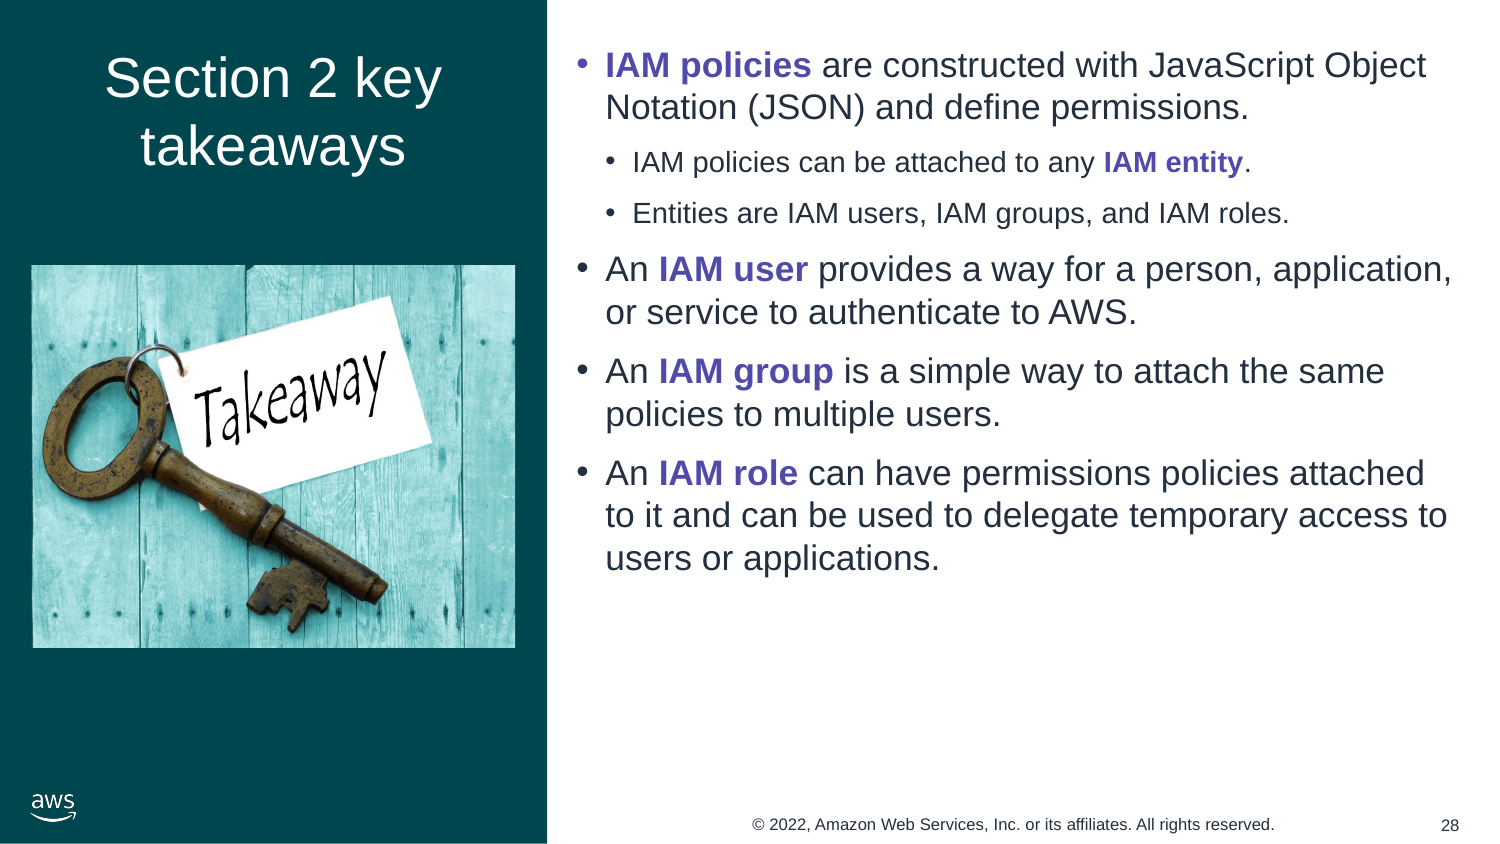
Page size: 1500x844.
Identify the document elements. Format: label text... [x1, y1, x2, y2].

slide_number ‹#› [1411, 808, 1471, 841]
list IAM policies are constructed with JavaScript Object Notation (JSON) and define permissions. IAM policies can be attached to any IAM entity. Entities are IAM users, IAM groups, and IAM roles. An IAM user provides a way for a person, application, or service to authenticate to AWS. An IAM group is a simple way to attach the same policies to multiple users. An IAM role can have permissions policies attached to it and can be used to delegate temporary access to users or applications. [565, 35, 1471, 792]
picture [30, 794, 76, 822]
picture [31, 265, 516, 648]
title Section 2 key takeaways [29, 35, 518, 266]
